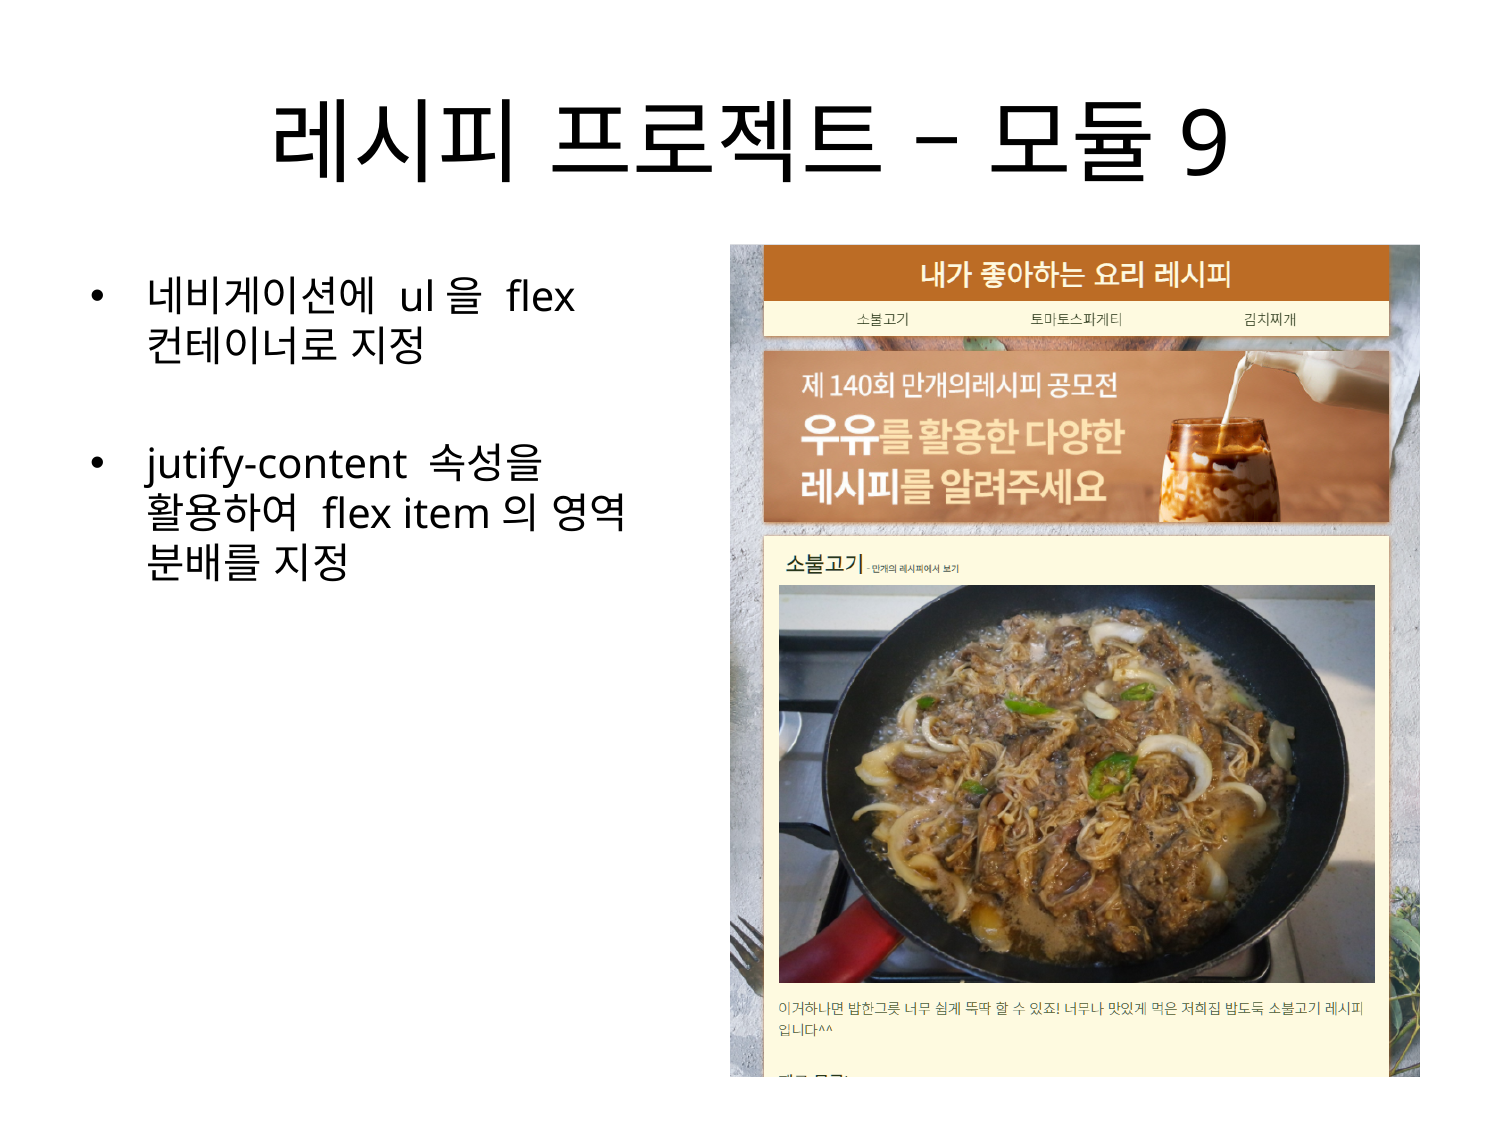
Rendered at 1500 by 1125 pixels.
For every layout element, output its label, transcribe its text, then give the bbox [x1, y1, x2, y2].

list 네비게이션에 ul을 flex 컨테이너로 지정 jutify-content 속성을 활용하여 flex item의 영역 분배를 지정 [75, 262, 656, 1005]
picture [729, 243, 1421, 1078]
title 레시피 프로젝트 – 모듈9 [75, 45, 1425, 233]
